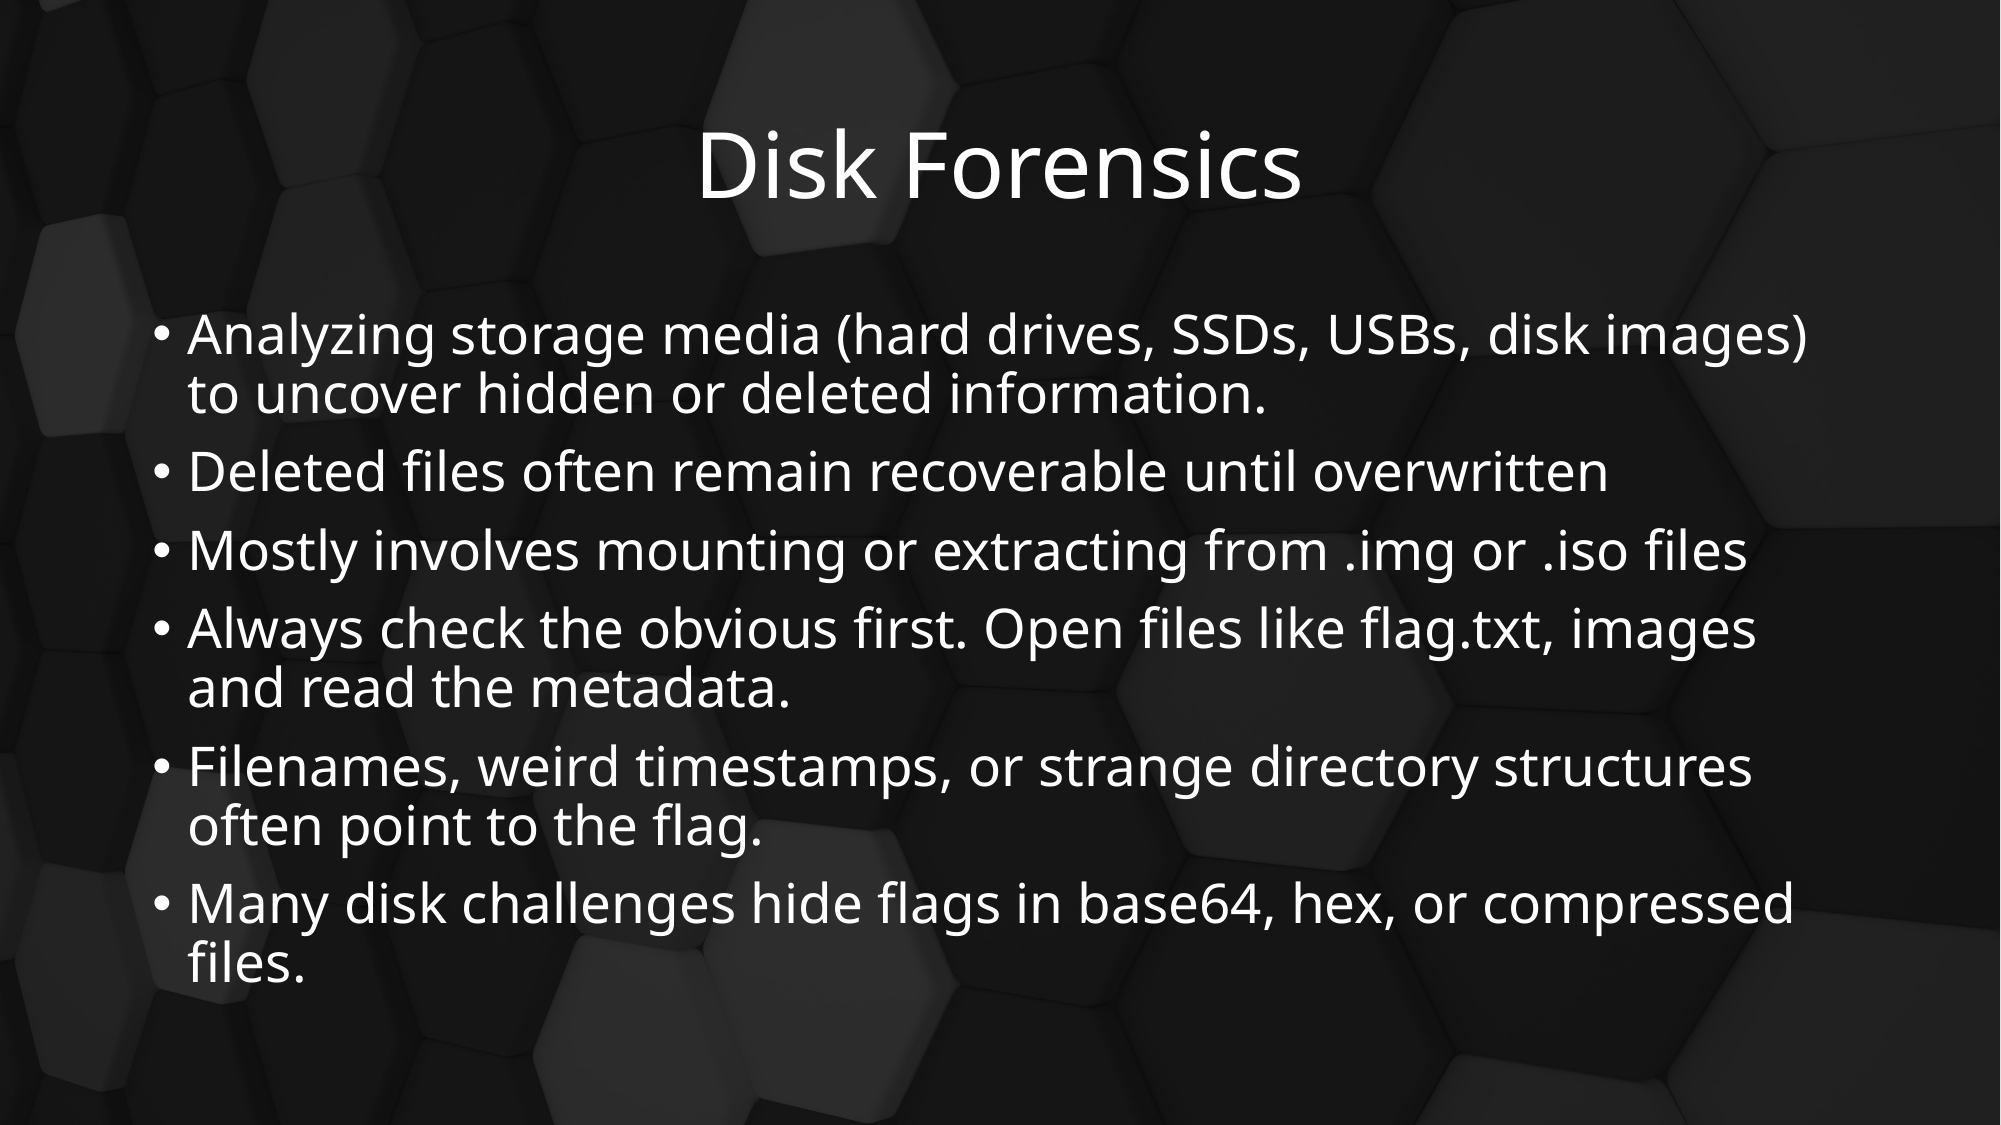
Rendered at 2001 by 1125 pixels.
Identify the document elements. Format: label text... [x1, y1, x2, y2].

list Analyzing storage media (hard drives, SSDs, USBs, disk images) to uncover hidden or deleted information. Deleted files often remain recoverable until overwritten Mostly involves mounting or extracting from .img or .iso files Always check the obvious first. Open files like flag.txt, images and read the metadata. Filenames, weird timestamps, or strange directory structures often point to the flag. Many disk challenges hide flags in base64, hex, or compressed files. [137, 299, 1863, 1014]
picture [0, 0, 2001, 1125]
title Disk Forensics [137, 59, 1863, 278]
